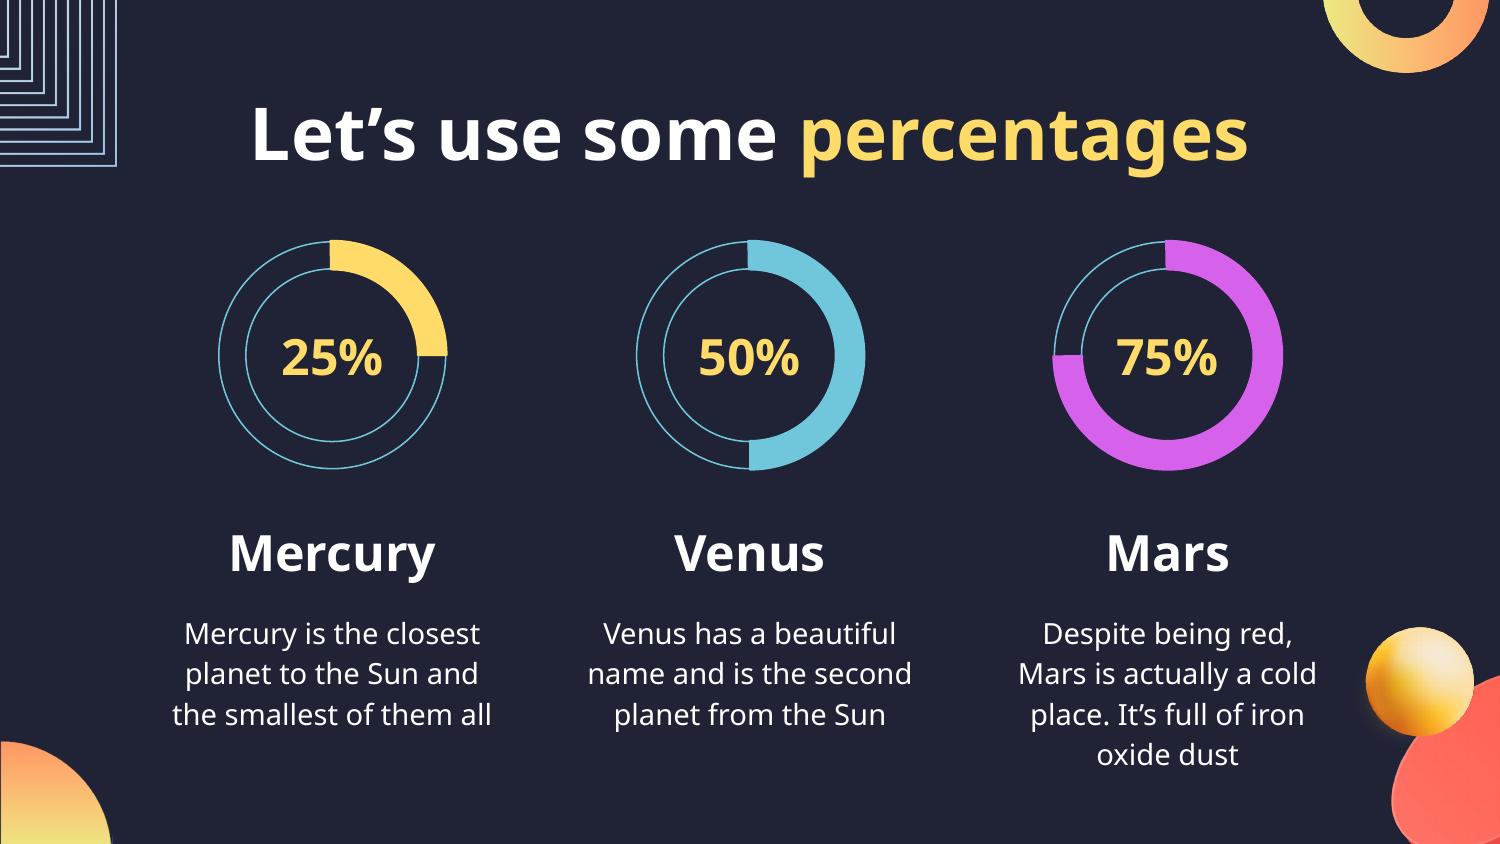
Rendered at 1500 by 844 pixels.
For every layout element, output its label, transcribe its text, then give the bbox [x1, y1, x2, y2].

subtitle Venus has a beautiful name and is the second planet from the Sun [571, 597, 929, 740]
picture [0, 0, 117, 167]
subtitle Despite being red, Mars is actually a cold place. It’s full of iron oxide dust [989, 597, 1346, 740]
subtitle Mercury is the closest planet to the Sun and the smallest of them all [153, 597, 511, 740]
picture [1322, 0, 1490, 73]
picture [1346, 627, 1500, 844]
subtitle Mercury [153, 513, 511, 597]
title Let’s use some percentages [118, 72, 1382, 167]
subtitle Venus [571, 513, 929, 597]
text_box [635, 240, 865, 471]
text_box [217, 240, 448, 471]
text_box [1052, 240, 1283, 471]
picture [1, 741, 113, 844]
subtitle Mars [989, 513, 1346, 597]
